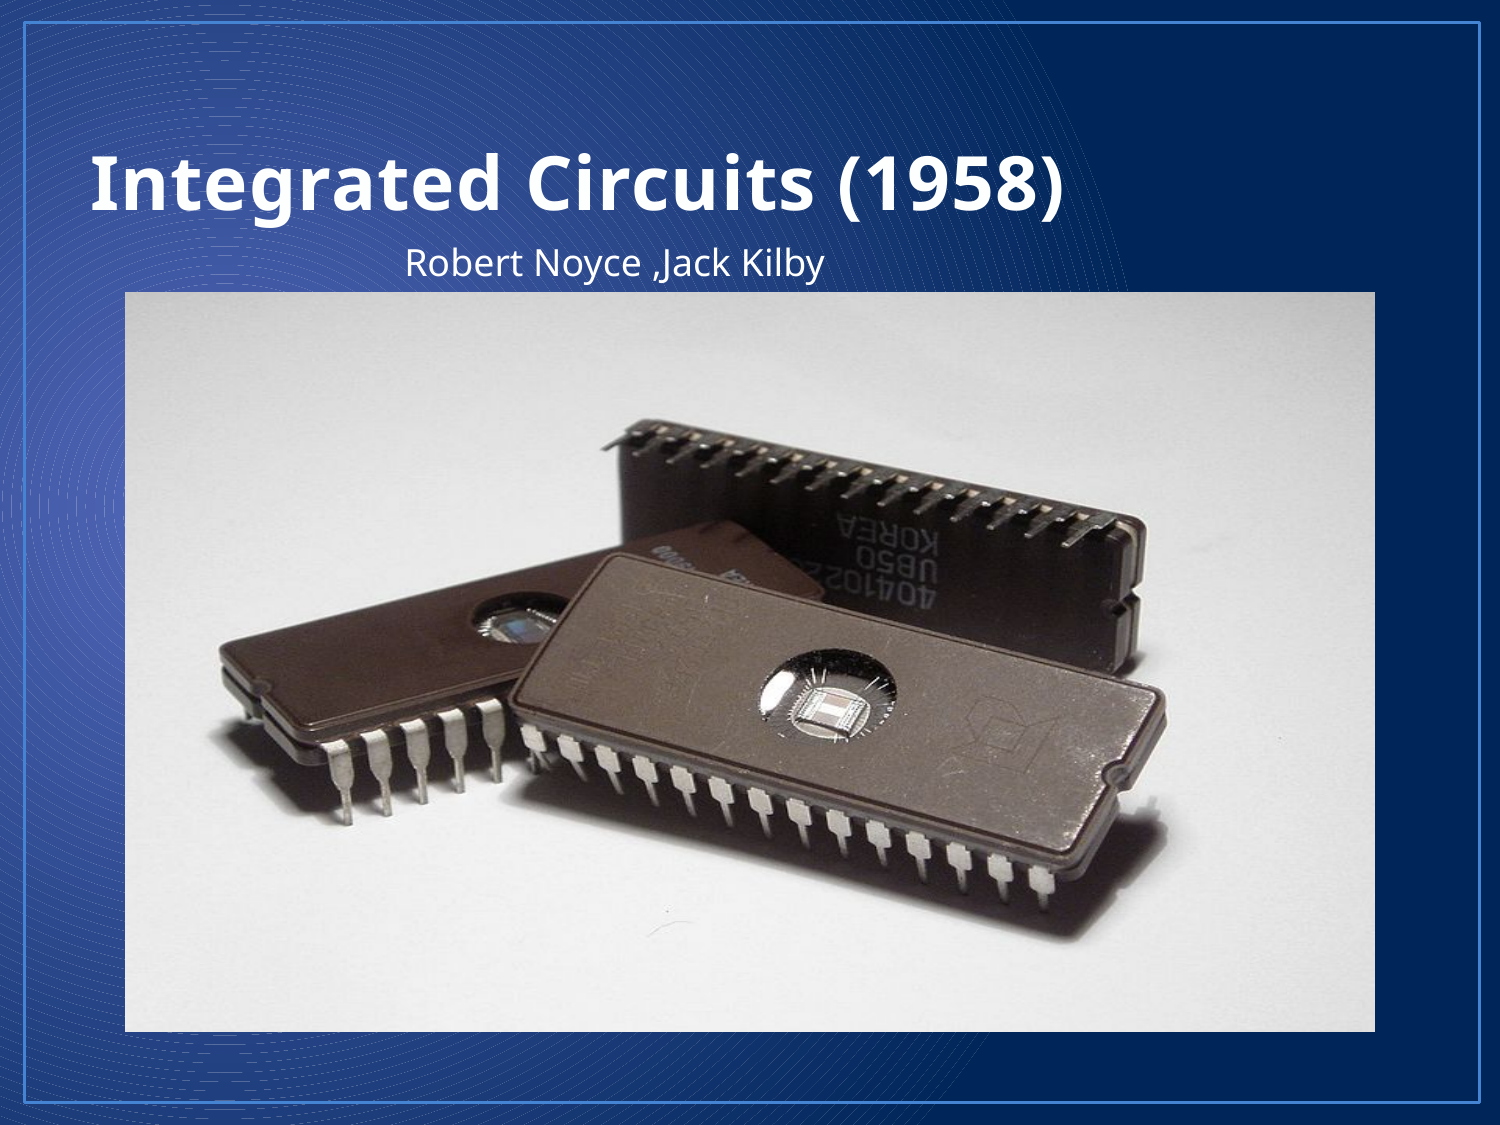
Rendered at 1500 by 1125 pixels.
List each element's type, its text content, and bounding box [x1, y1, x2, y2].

text_box Robert Noyce ,Jack Kilby [389, 231, 1063, 289]
picture [124, 291, 1376, 1032]
title Integrated Circuits (1958) [75, 45, 1425, 233]
